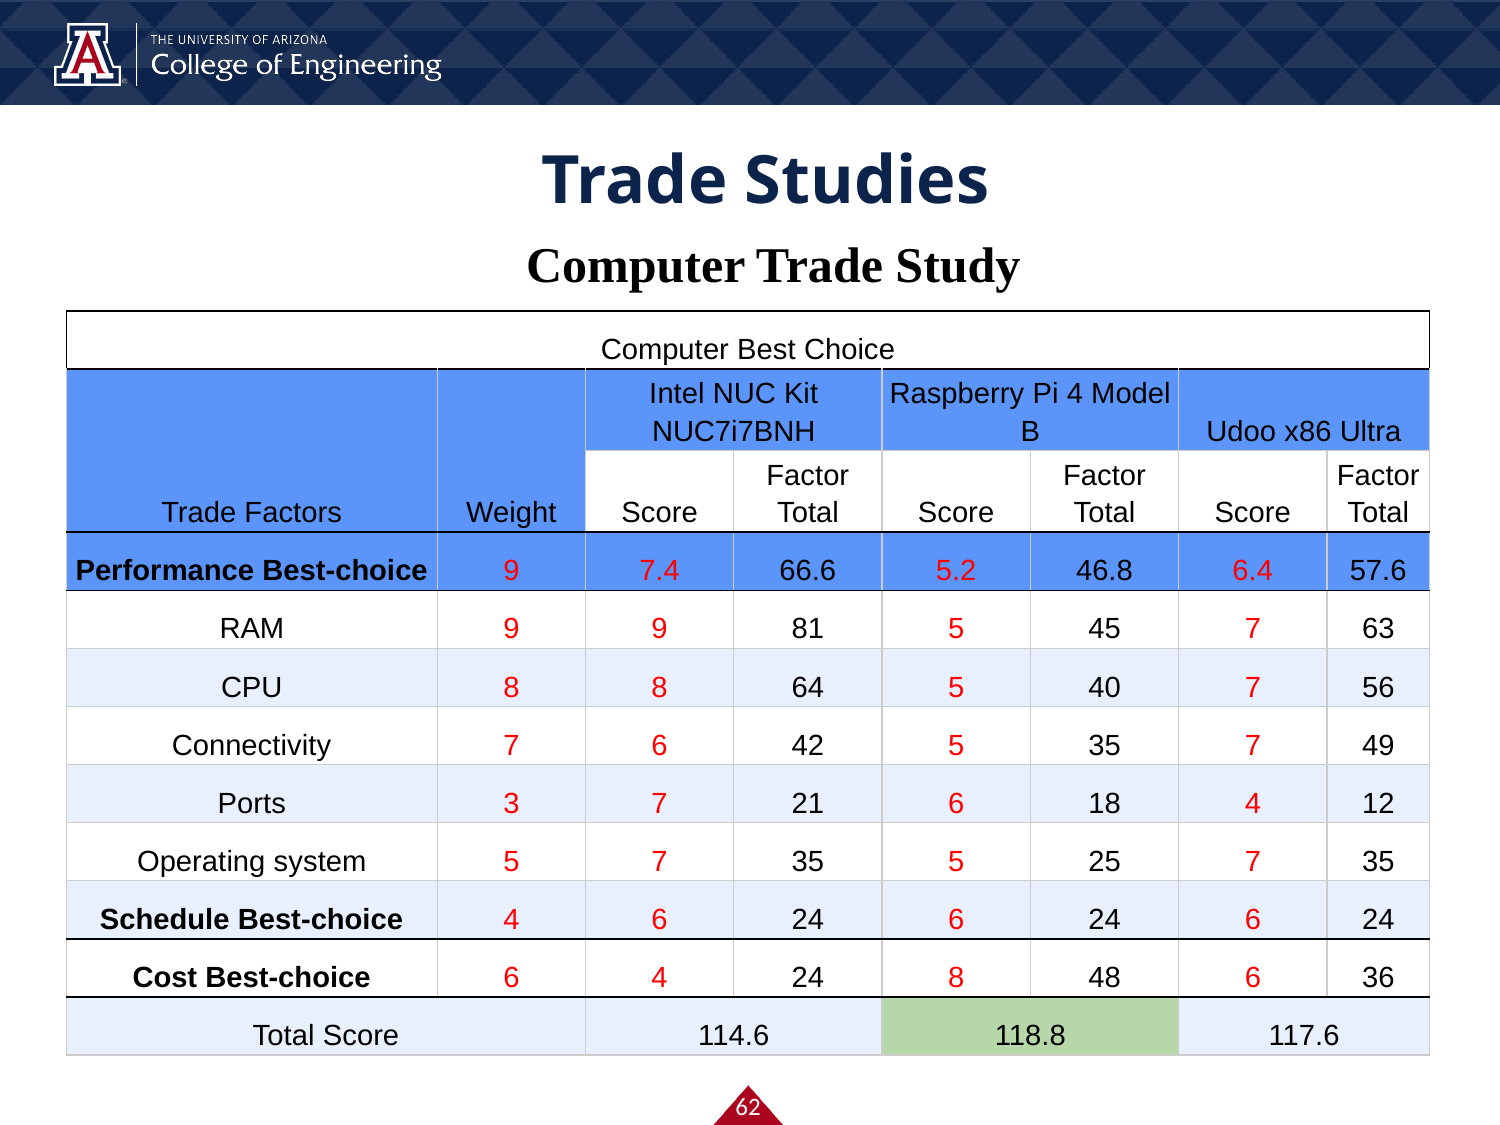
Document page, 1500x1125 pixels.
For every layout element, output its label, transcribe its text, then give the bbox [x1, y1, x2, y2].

table_cell 8 [883, 940, 1030, 996]
table_header Computer Best Choice [67, 312, 1429, 368]
table_cell 66.6 [734, 533, 881, 590]
table_cell 24 [1328, 881, 1429, 938]
table_cell 45 [1031, 591, 1178, 648]
table_cell 24 [734, 940, 881, 996]
table_cell Factor Total [734, 451, 881, 531]
table_cell 4 [1179, 765, 1326, 822]
table_cell RAM [67, 591, 437, 648]
table_cell 4 [586, 940, 733, 996]
table_cell 6 [586, 707, 733, 764]
table_cell 6 [883, 881, 1030, 938]
table_cell 7 [1179, 649, 1326, 706]
table_cell 57.6 [1328, 533, 1429, 590]
table_cell 63 [1328, 591, 1429, 648]
table_cell 6 [883, 765, 1030, 822]
table_cell Intel NUC Kit NUC7i7BNH [586, 370, 881, 450]
table_cell 48 [1031, 940, 1178, 996]
table_cell 7.4 [586, 533, 733, 590]
table_cell Cost Best-choice [67, 940, 437, 996]
table_cell 35 [1031, 707, 1178, 764]
table_cell 7 [586, 765, 733, 822]
table_cell 7 [1179, 823, 1326, 880]
table_cell 5 [883, 649, 1030, 706]
table_cell 56 [1328, 649, 1429, 706]
table_cell 7 [586, 823, 733, 880]
table_cell 6.4 [1179, 533, 1326, 590]
table_cell 46.8 [1031, 533, 1178, 590]
title Trade Studies [90, 101, 1441, 251]
table_cell Ports [67, 765, 437, 822]
table_cell 6 [1179, 881, 1326, 938]
table_cell 5 [883, 823, 1030, 880]
table_cell 21 [734, 765, 881, 822]
table_cell 7 [1179, 591, 1326, 648]
table_cell 64 [734, 649, 881, 706]
table_cell 81 [734, 591, 881, 648]
table_cell Weight [438, 370, 585, 531]
table_cell Score [586, 451, 733, 531]
slide_number ‹#› [715, 1075, 781, 1125]
table_cell 40 [1031, 649, 1178, 706]
table_cell 18 [1031, 765, 1178, 822]
text_box Computer Trade Study [145, 217, 1402, 309]
picture [54, 23, 442, 86]
table_cell 9 [438, 591, 585, 648]
table_cell 5 [883, 591, 1030, 648]
table_cell Score [1179, 451, 1326, 531]
table_cell 5 [438, 823, 585, 880]
table_cell 8 [438, 649, 585, 706]
table_cell 49 [1328, 707, 1429, 764]
table_cell Factor Total [1328, 451, 1429, 531]
table_cell 36 [1328, 940, 1429, 996]
table_cell 24 [734, 881, 881, 938]
table_cell Schedule Best-choice [67, 881, 437, 938]
table_cell Operating system [67, 823, 437, 880]
table_cell 35 [1328, 823, 1429, 880]
table_cell 25 [1031, 823, 1178, 880]
table_cell 114.6 [586, 998, 881, 1054]
table_cell 5.2 [883, 533, 1030, 590]
table_cell 35 [734, 823, 881, 880]
table_cell 118.8 [883, 998, 1178, 1054]
table_cell 7 [438, 707, 585, 764]
table_cell 117.6 [1179, 998, 1429, 1054]
table_cell 42 [734, 707, 881, 764]
table_cell 3 [438, 765, 585, 822]
table_cell Udoo x86 Ultra [1179, 370, 1429, 450]
table_cell Performance Best-choice [67, 533, 437, 590]
table_cell CPU [67, 649, 437, 706]
table_cell 8 [586, 649, 733, 706]
table_cell Factor Total [1031, 451, 1178, 531]
table_cell 6 [1179, 940, 1326, 996]
table_cell Score [883, 451, 1030, 531]
table_cell 7 [1179, 707, 1326, 764]
table_cell Trade Factors [67, 370, 437, 531]
table_cell Raspberry Pi 4 Model B [883, 370, 1178, 450]
table_cell 9 [586, 591, 733, 648]
table_cell 4 [438, 881, 585, 938]
table_cell 24 [1031, 881, 1178, 938]
table_cell 6 [438, 940, 585, 996]
table_cell 12 [1328, 765, 1429, 822]
table_cell 6 [586, 881, 733, 938]
table_cell 9 [438, 533, 585, 590]
table_cell 5 [883, 707, 1030, 764]
table_cell Total Score [67, 998, 585, 1054]
table_cell Connectivity [67, 707, 437, 764]
